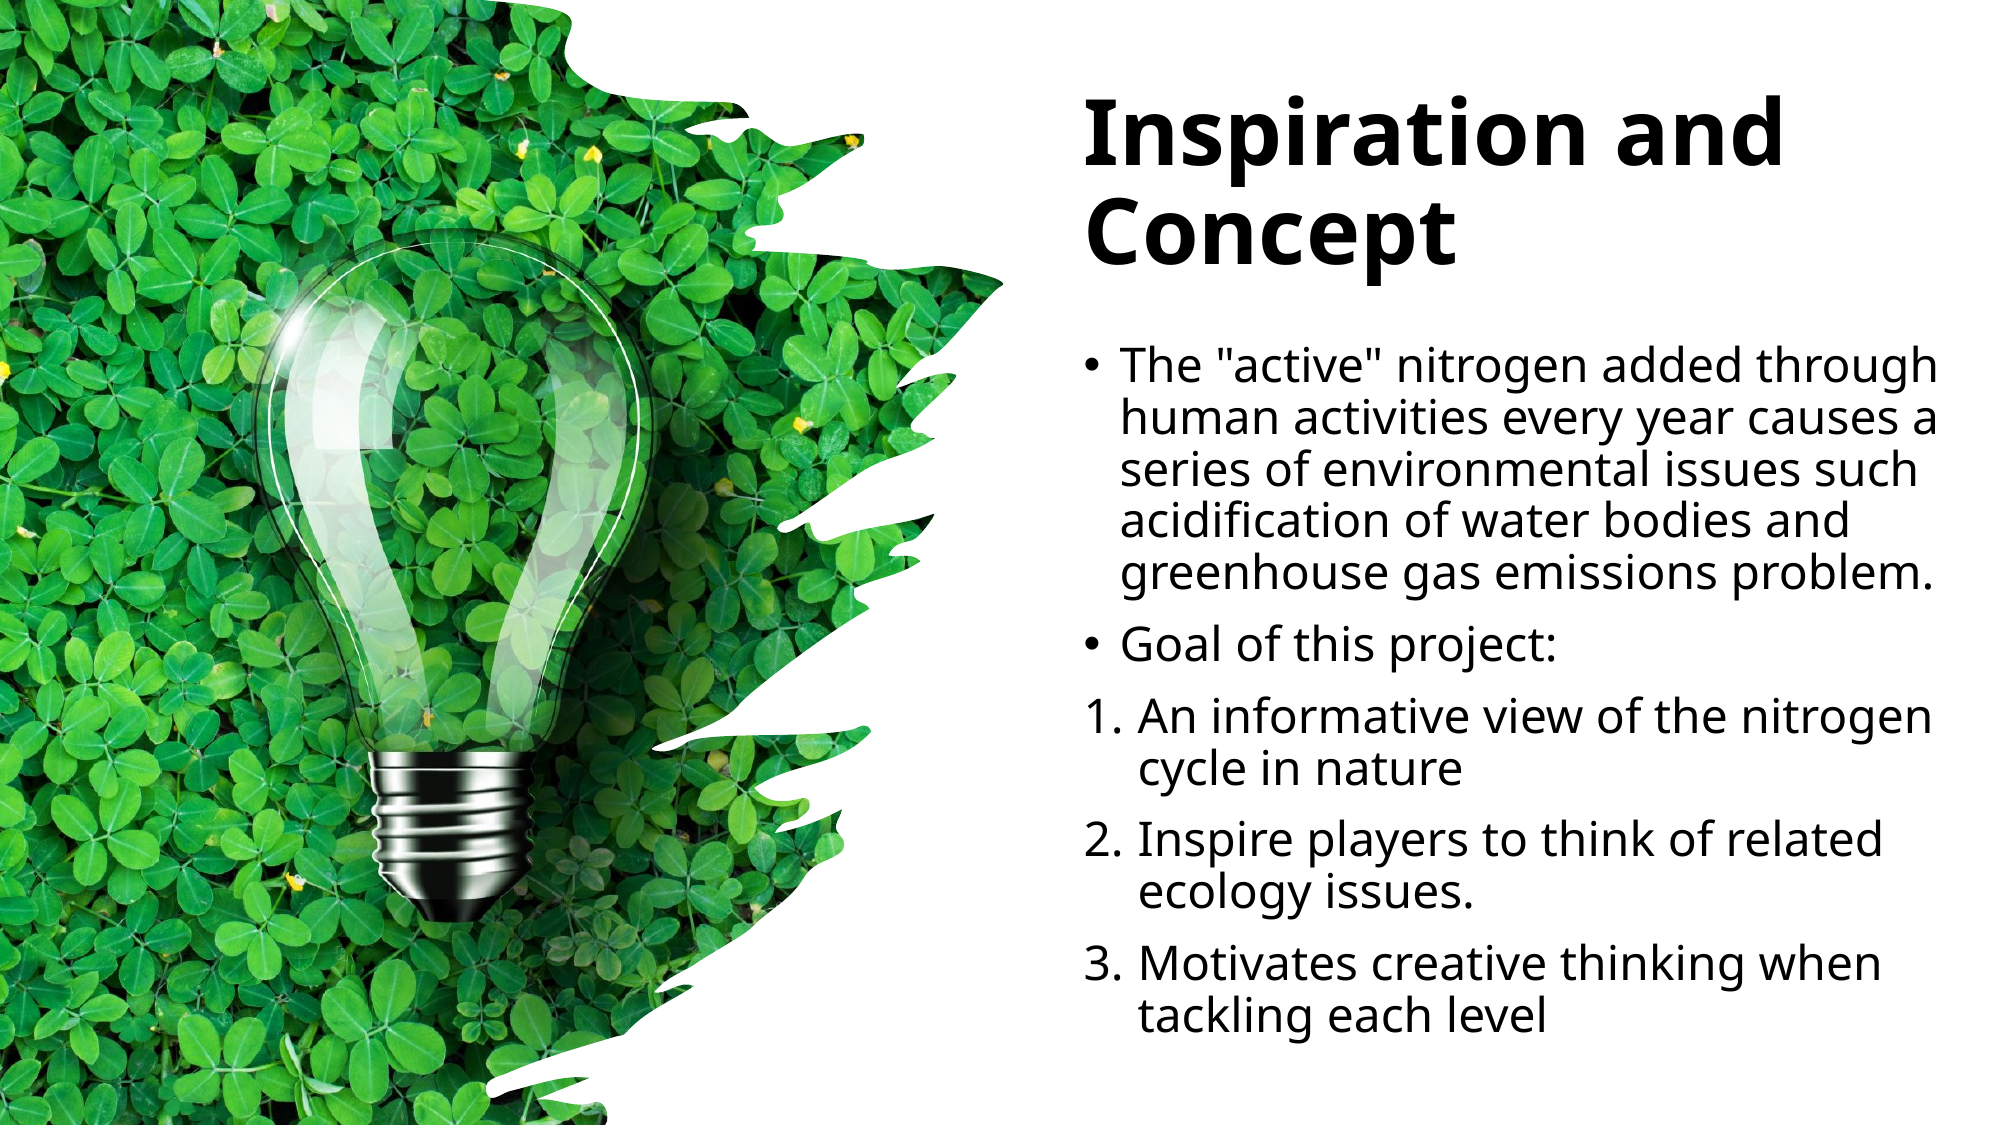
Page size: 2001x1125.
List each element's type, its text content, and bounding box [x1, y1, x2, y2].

title Inspiration and Concept [1068, 37, 1863, 333]
text_box [1004, 0, 2000, 1125]
list The "active" nitrogen added through human activities every year causes a series of environmental issues such acidification of water bodies and greenhouse gas emissions problem. Goal of this project: An informative view of the nitrogen cycle in nature Inspire players to think of related ecology issues. Motivates creative thinking when tackling each level [1068, 333, 1961, 1086]
picture [0, 0, 1004, 1125]
